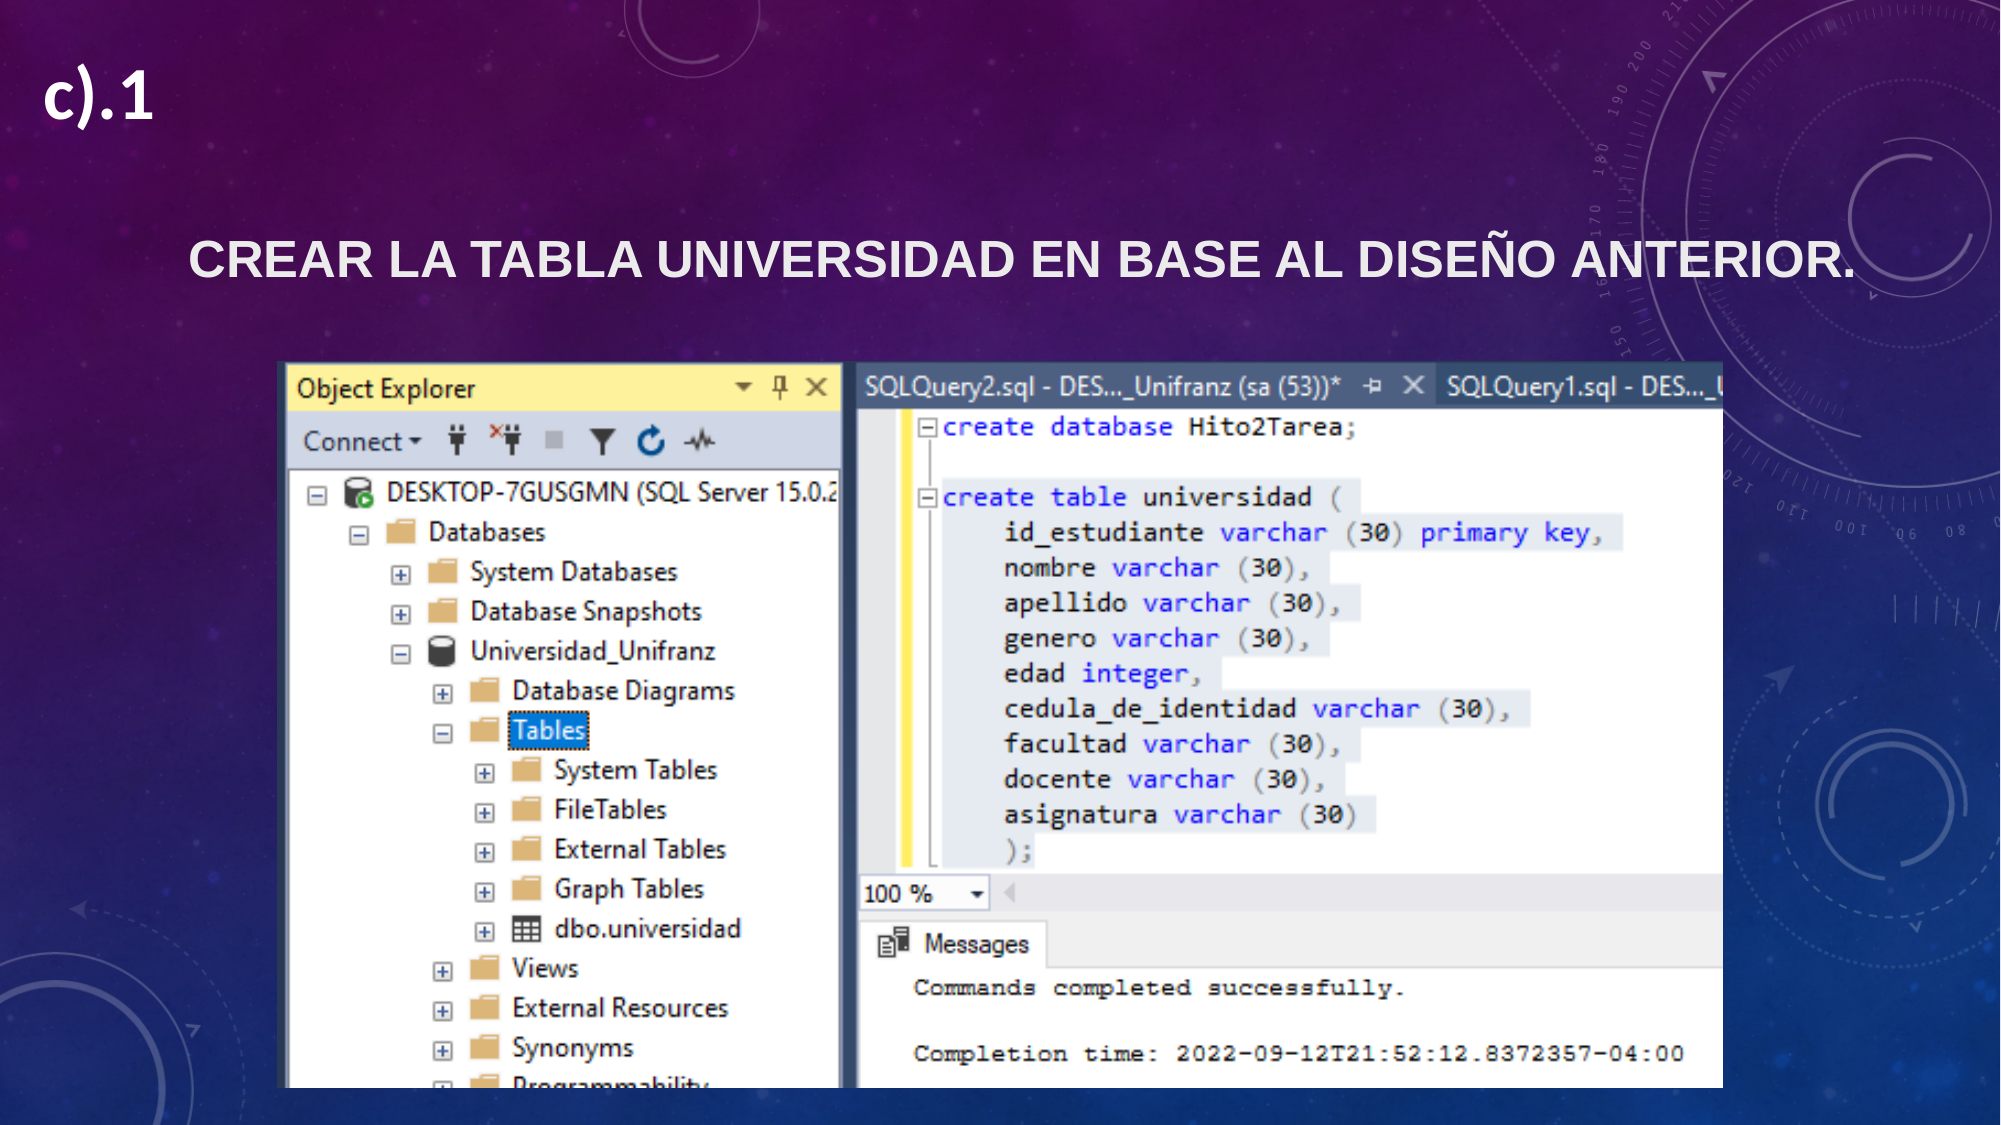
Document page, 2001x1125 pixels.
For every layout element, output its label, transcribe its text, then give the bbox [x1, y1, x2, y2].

picture [0, 0, 2001, 1125]
title CREAR LA TABLA UNIVERSIDAD EN BASE AL DISEÑO ANTERIOR. [33, 216, 1967, 359]
text_box c).1 [28, 36, 310, 142]
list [277, 360, 1723, 1089]
